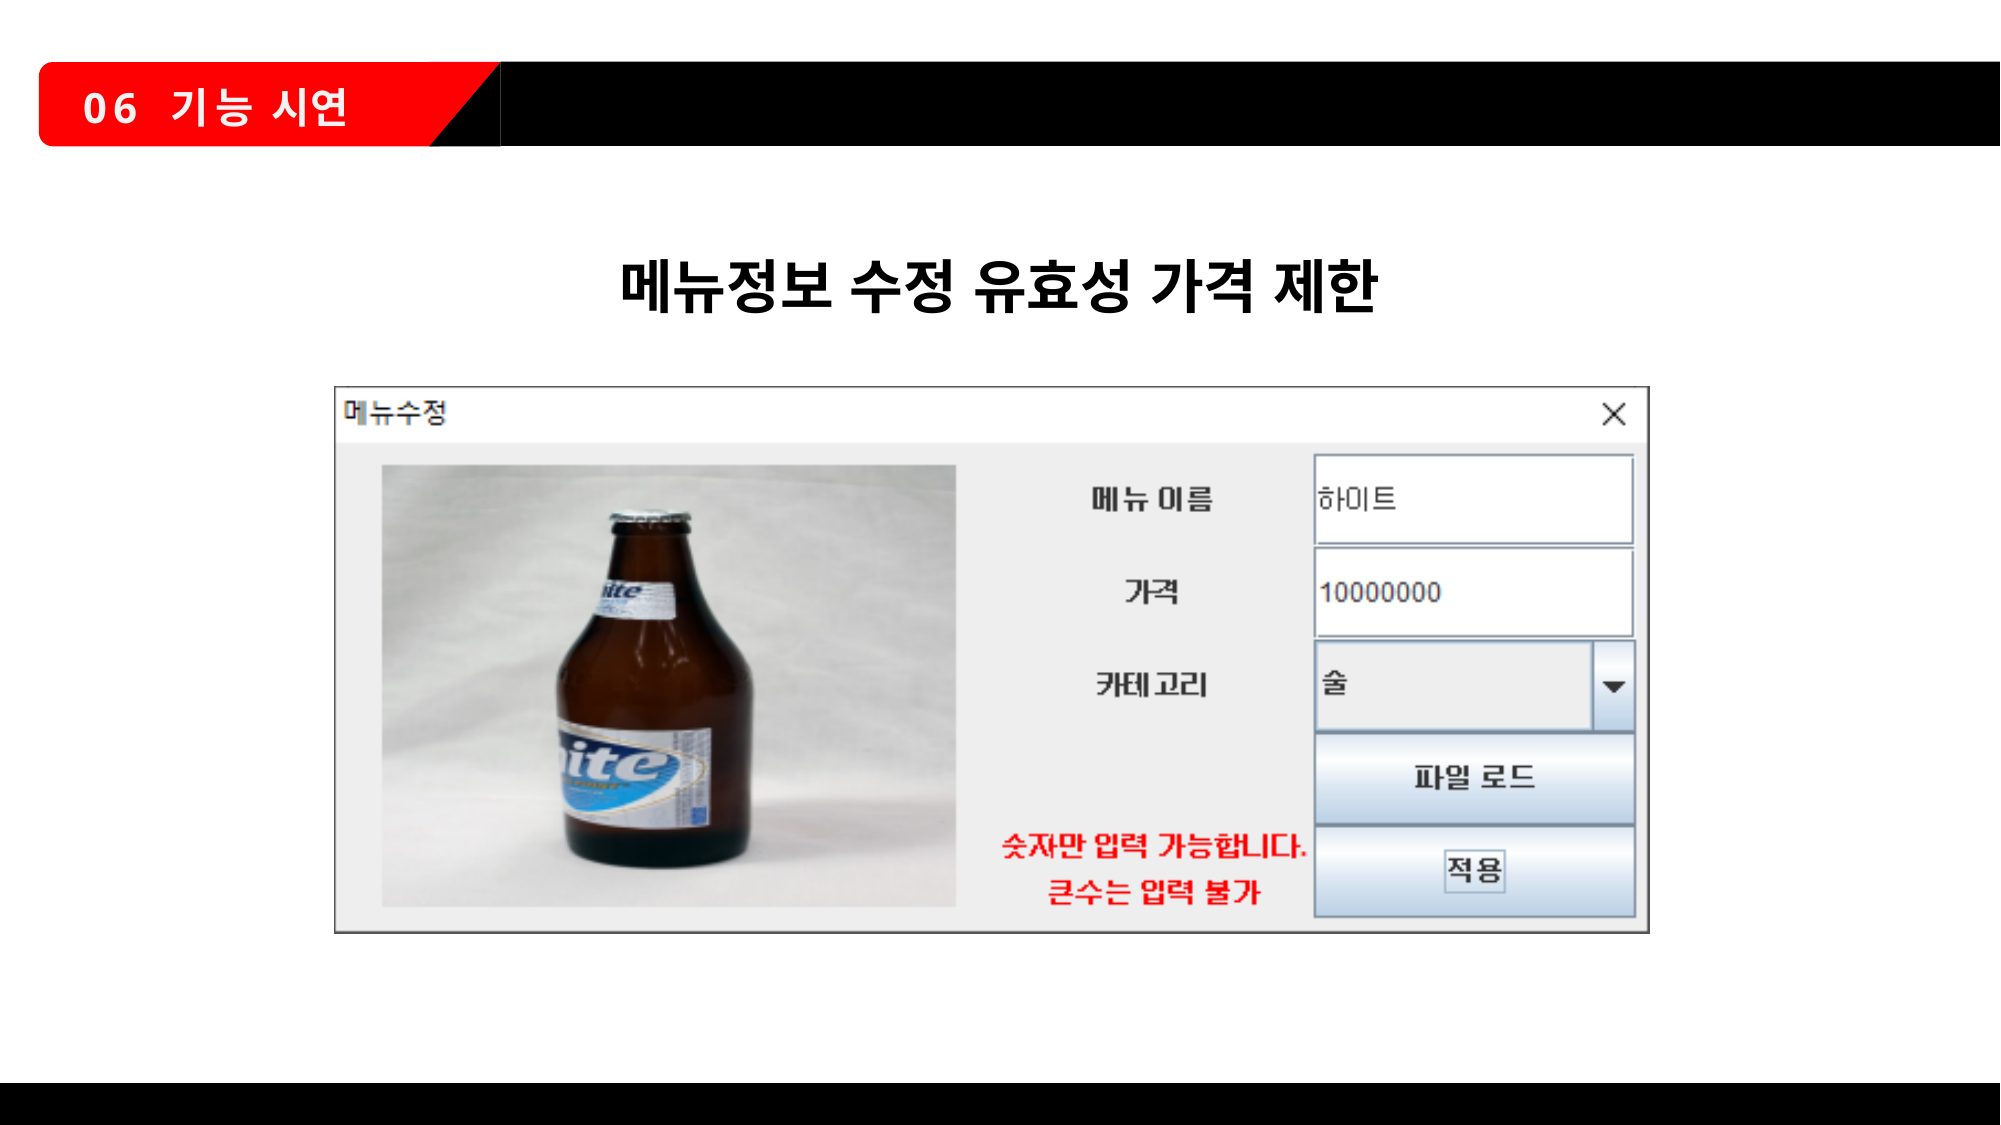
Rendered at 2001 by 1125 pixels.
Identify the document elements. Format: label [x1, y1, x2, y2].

text_box [0, 20, 2000, 150]
text_box [604, 242, 1396, 328]
text_box [0, 1082, 2000, 1125]
picture [334, 386, 1650, 934]
